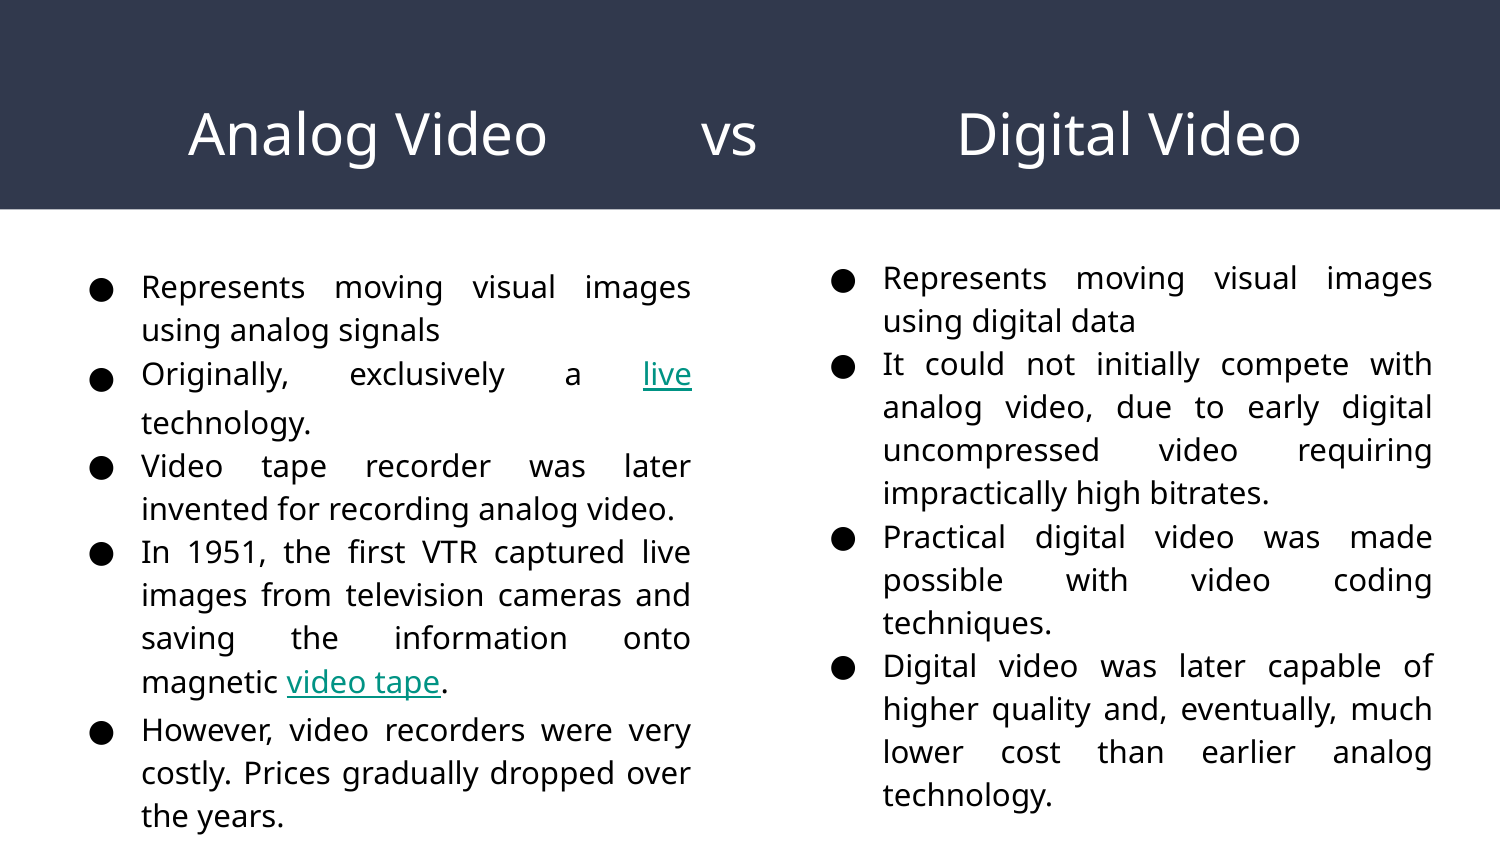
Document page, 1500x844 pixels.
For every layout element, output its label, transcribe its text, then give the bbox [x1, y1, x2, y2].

title Analog Video vs Digital Video [51, 82, 1449, 185]
list Represents moving visual images using analog signals Originally, exclusively a live technology. Video tape recorder was later invented for recording analog video. In 1951, the first VTR captured live images from television cameras and saving the information onto magnetic video tape. However, video recorders were very costly. Prices gradually dropped over the years. [51, 247, 708, 811]
list Represents moving visual images using digital data It could not initially compete with analog video, due to early digital uncompressed video requiring impractically high bitrates. Practical digital video was made possible with video coding techniques. Digital video was later capable of higher quality and, eventually, much lower cost than earlier analog technology. [792, 237, 1449, 821]
